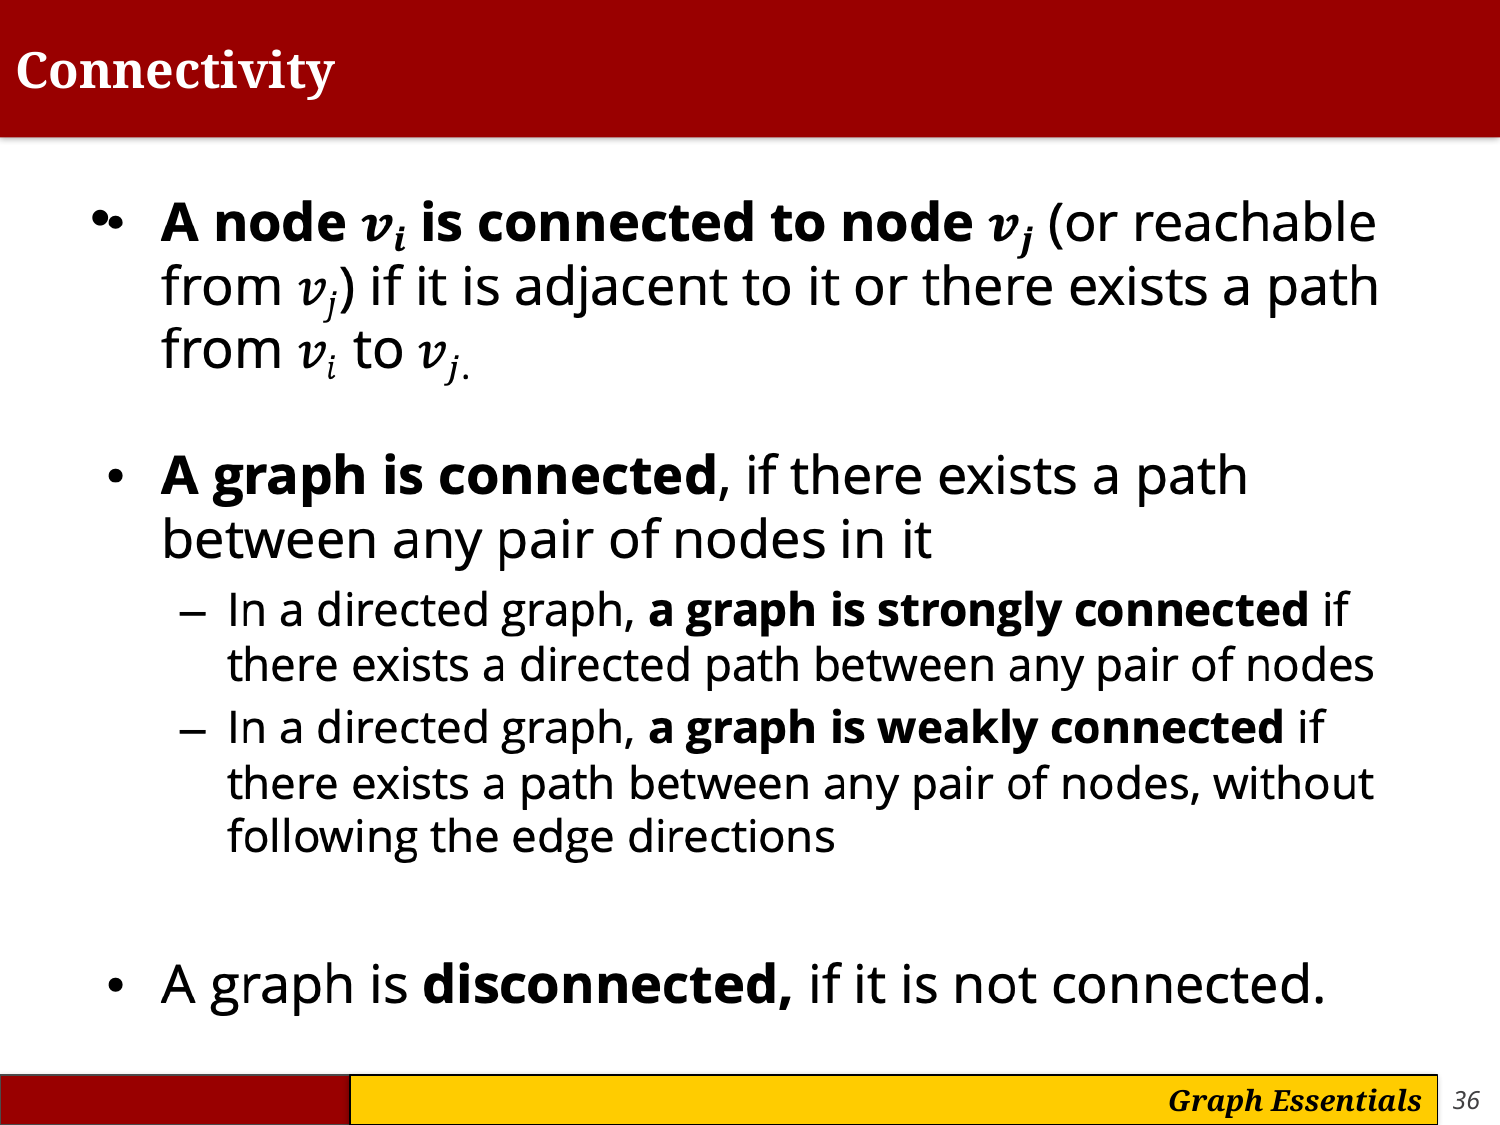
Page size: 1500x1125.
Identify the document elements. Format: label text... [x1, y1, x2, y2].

list [75, 174, 1438, 1048]
title Connectivity [0, 0, 1500, 138]
